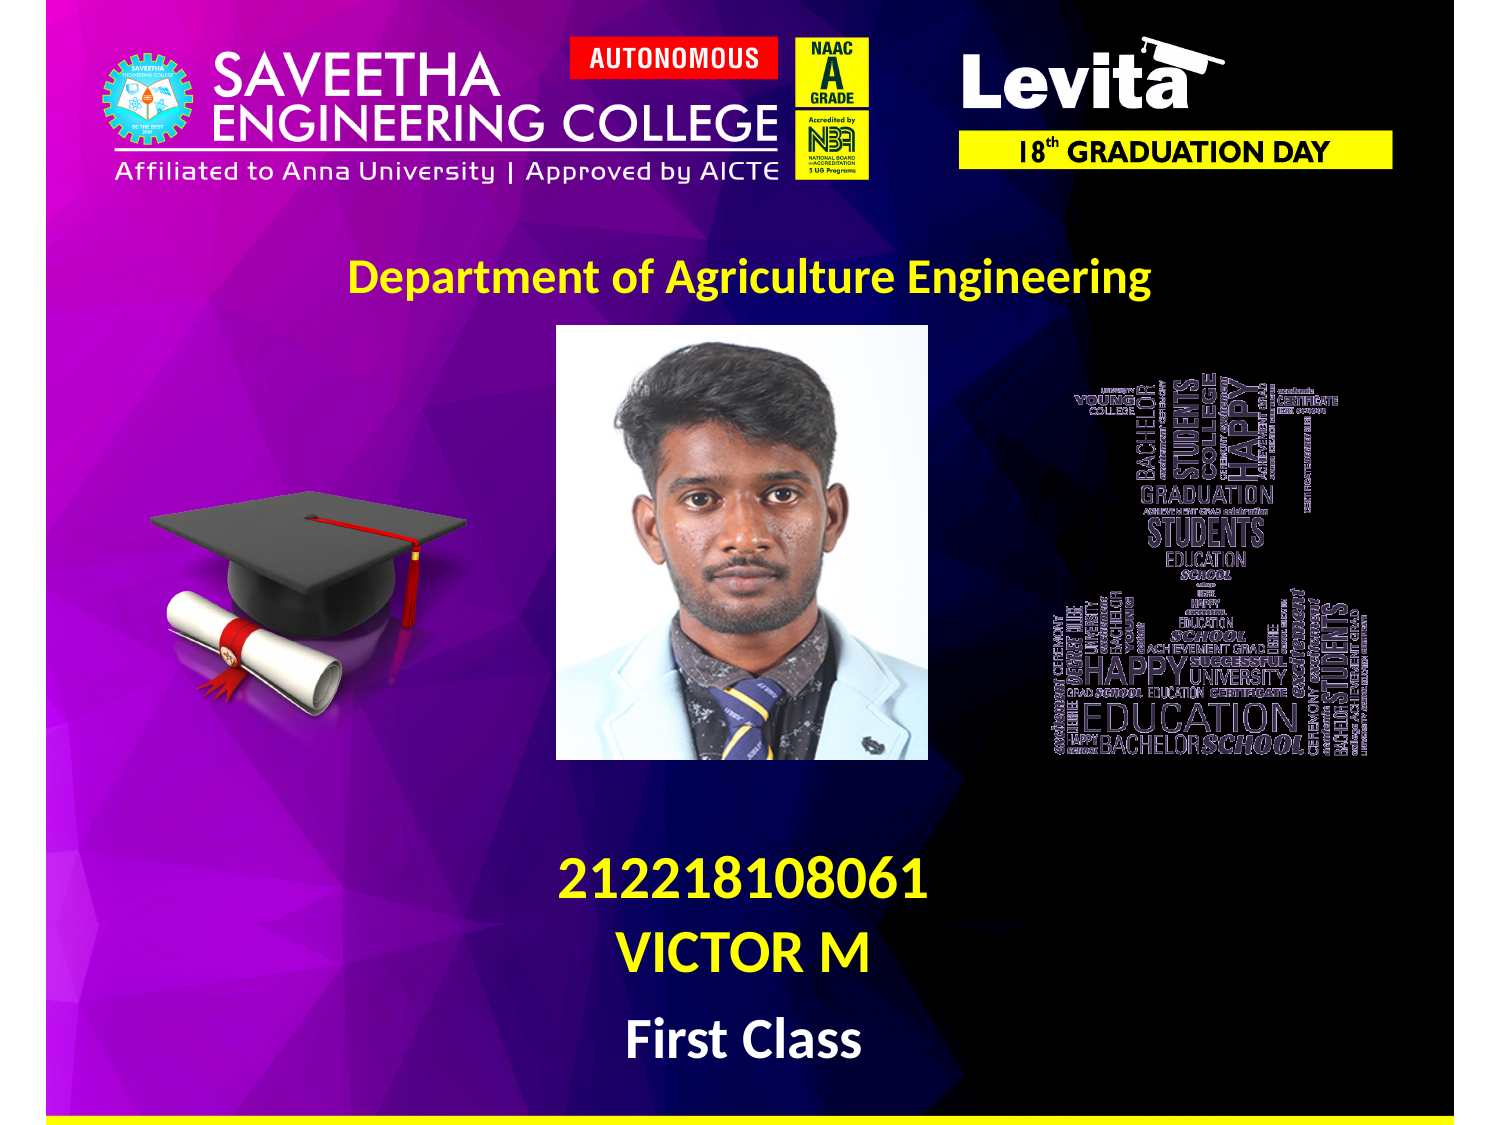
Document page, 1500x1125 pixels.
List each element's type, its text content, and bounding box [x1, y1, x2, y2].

list First Class [294, 992, 1194, 1125]
title 212218108061 VICTOR M [294, 829, 1194, 992]
picture [46, 0, 1454, 1125]
